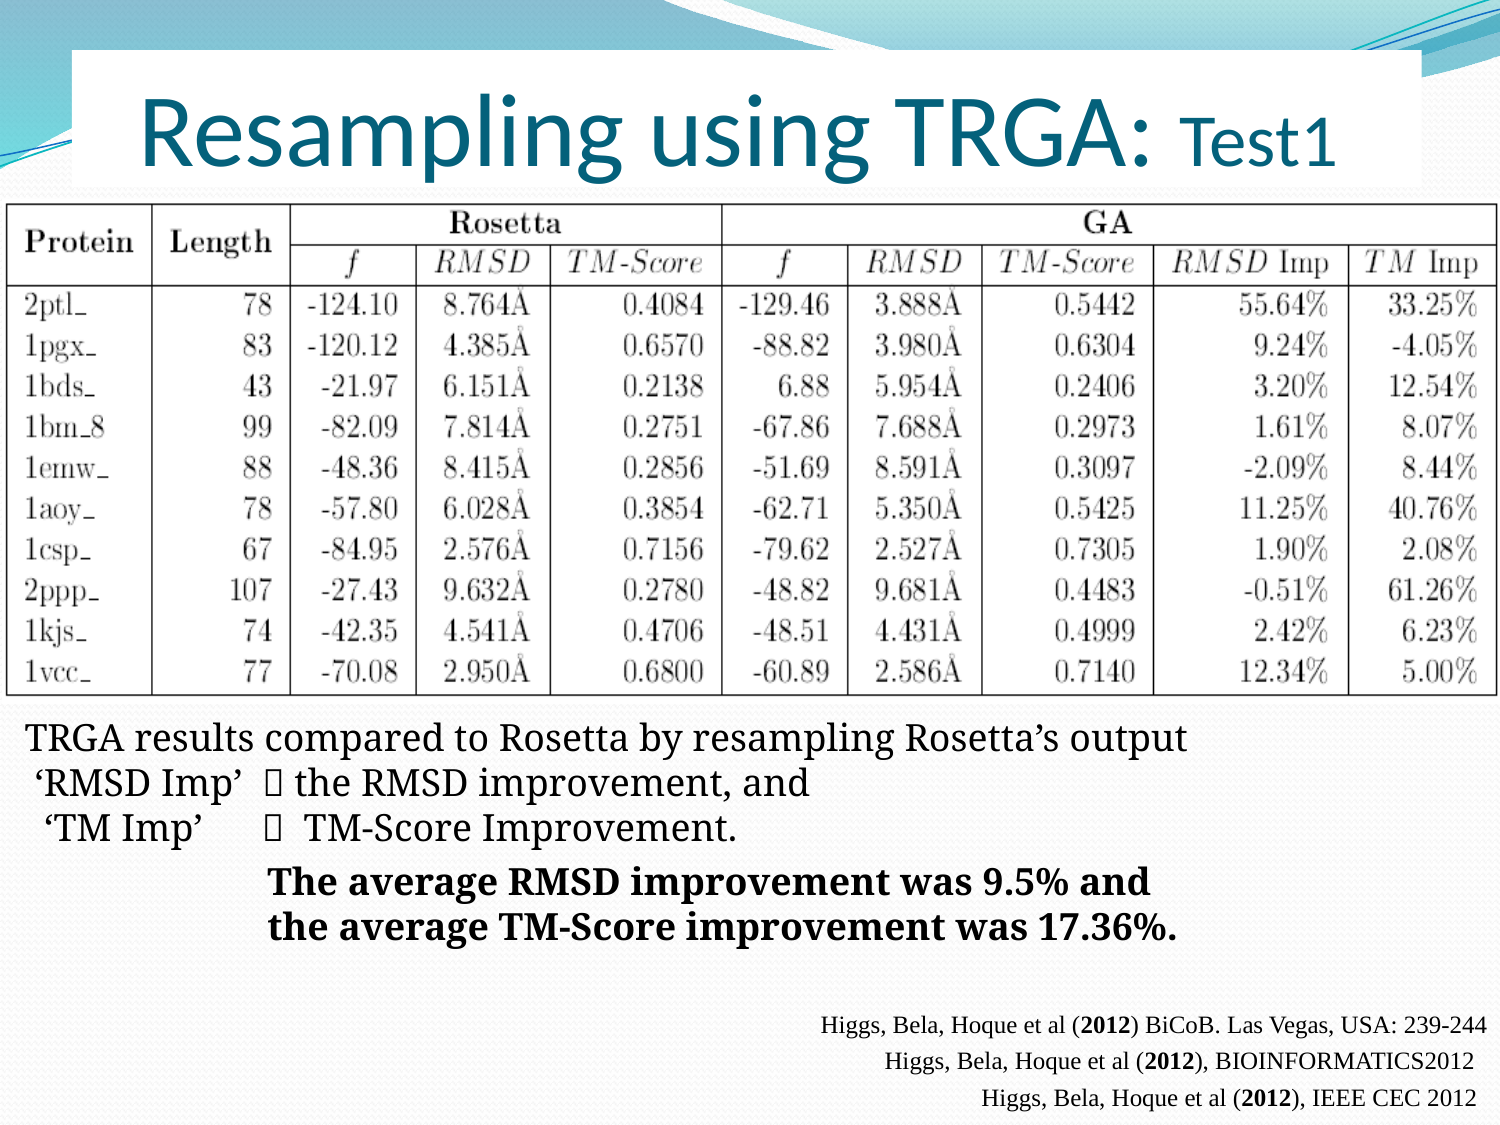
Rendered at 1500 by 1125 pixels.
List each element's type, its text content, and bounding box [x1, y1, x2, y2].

text_box TRGA results compared to Rosetta by resampling Rosetta’s output ‘RMSD Imp’  the RMSD improvement, and ‘TM Imp’  TM-Score Improvement. [9, 715, 1500, 902]
title Resampling using TRGA: Test1 [71, 50, 1422, 188]
text_box The average RMSD improvement was 9.5% and the average TM-Score improvement was 17.36%. [252, 850, 1315, 956]
picture [2, 199, 1500, 704]
text_box Higgs, Bela, Hoque et al (2012) BiCoB. Las Vegas, USA: 239-244 [752, 1000, 1500, 1046]
text_box Higgs, Bela, Hoque et al (2012), BIOINFORMATICS2012 [704, 1037, 1490, 1083]
text_box Higgs, Bela, Hoque et al (2012), IEEE CEC 2012 [707, 1074, 1493, 1120]
text_box where [9, 711, 1500, 715]
